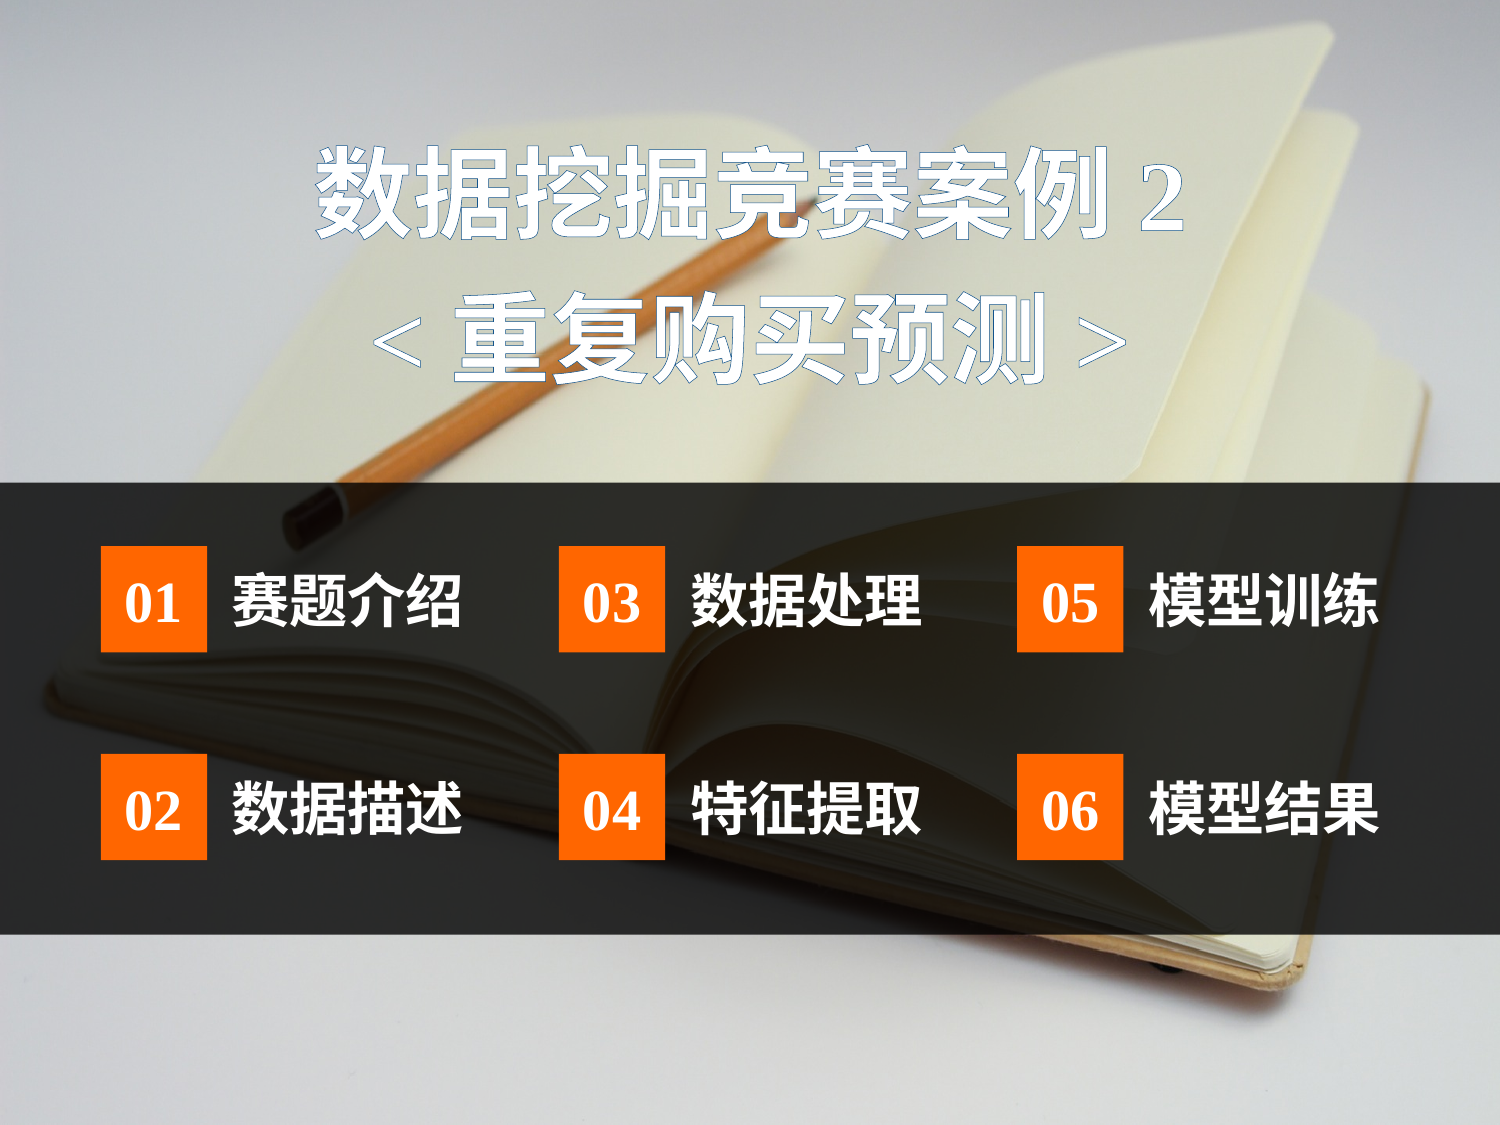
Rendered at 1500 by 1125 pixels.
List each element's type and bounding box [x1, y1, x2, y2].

picture [0, 0, 1500, 1125]
text_box [97, 545, 1403, 872]
